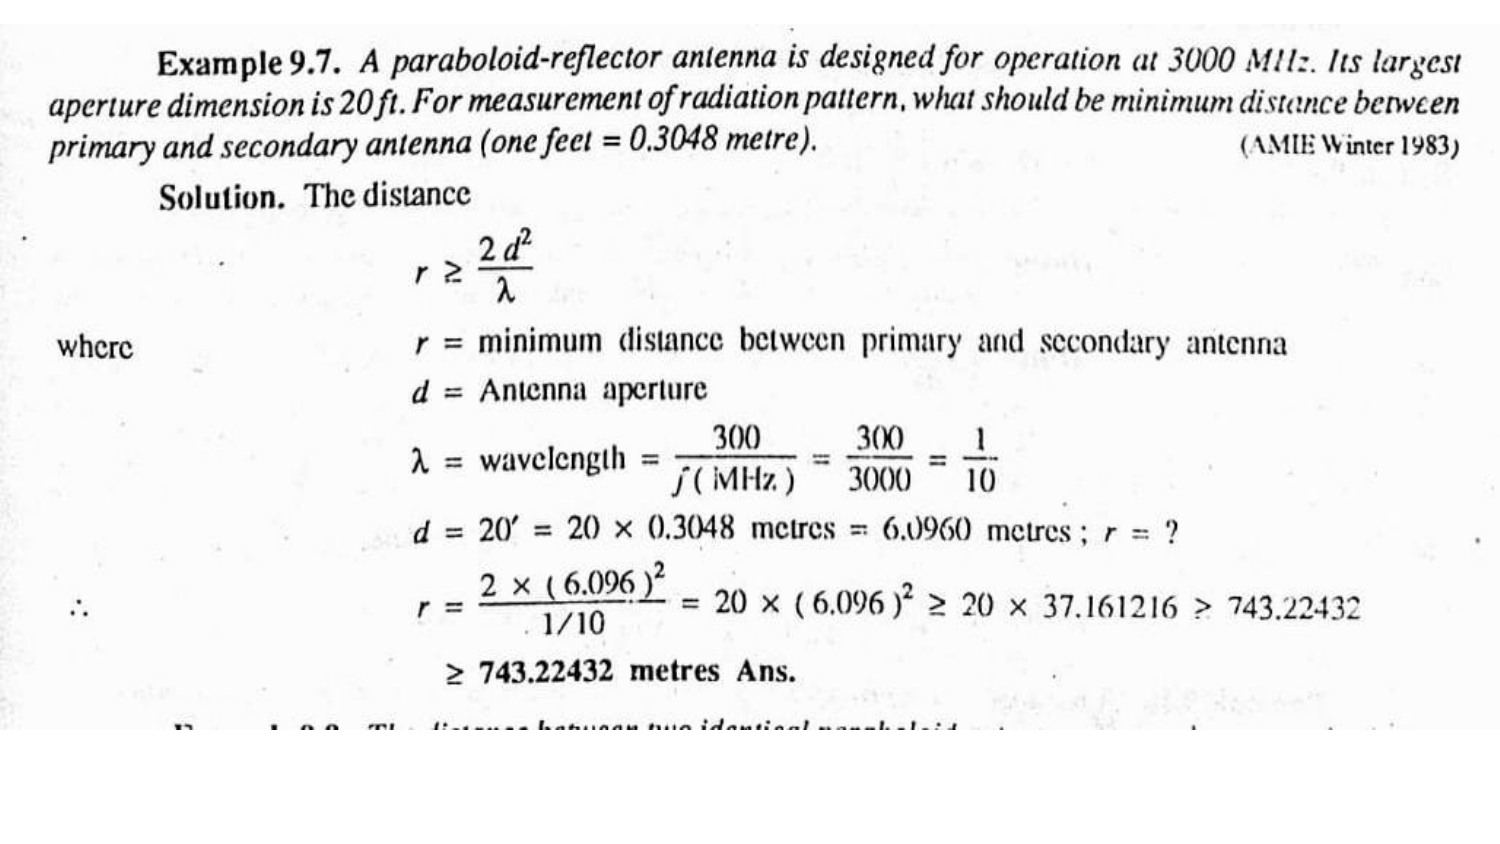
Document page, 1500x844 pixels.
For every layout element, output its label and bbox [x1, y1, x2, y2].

picture [0, 24, 1500, 730]
